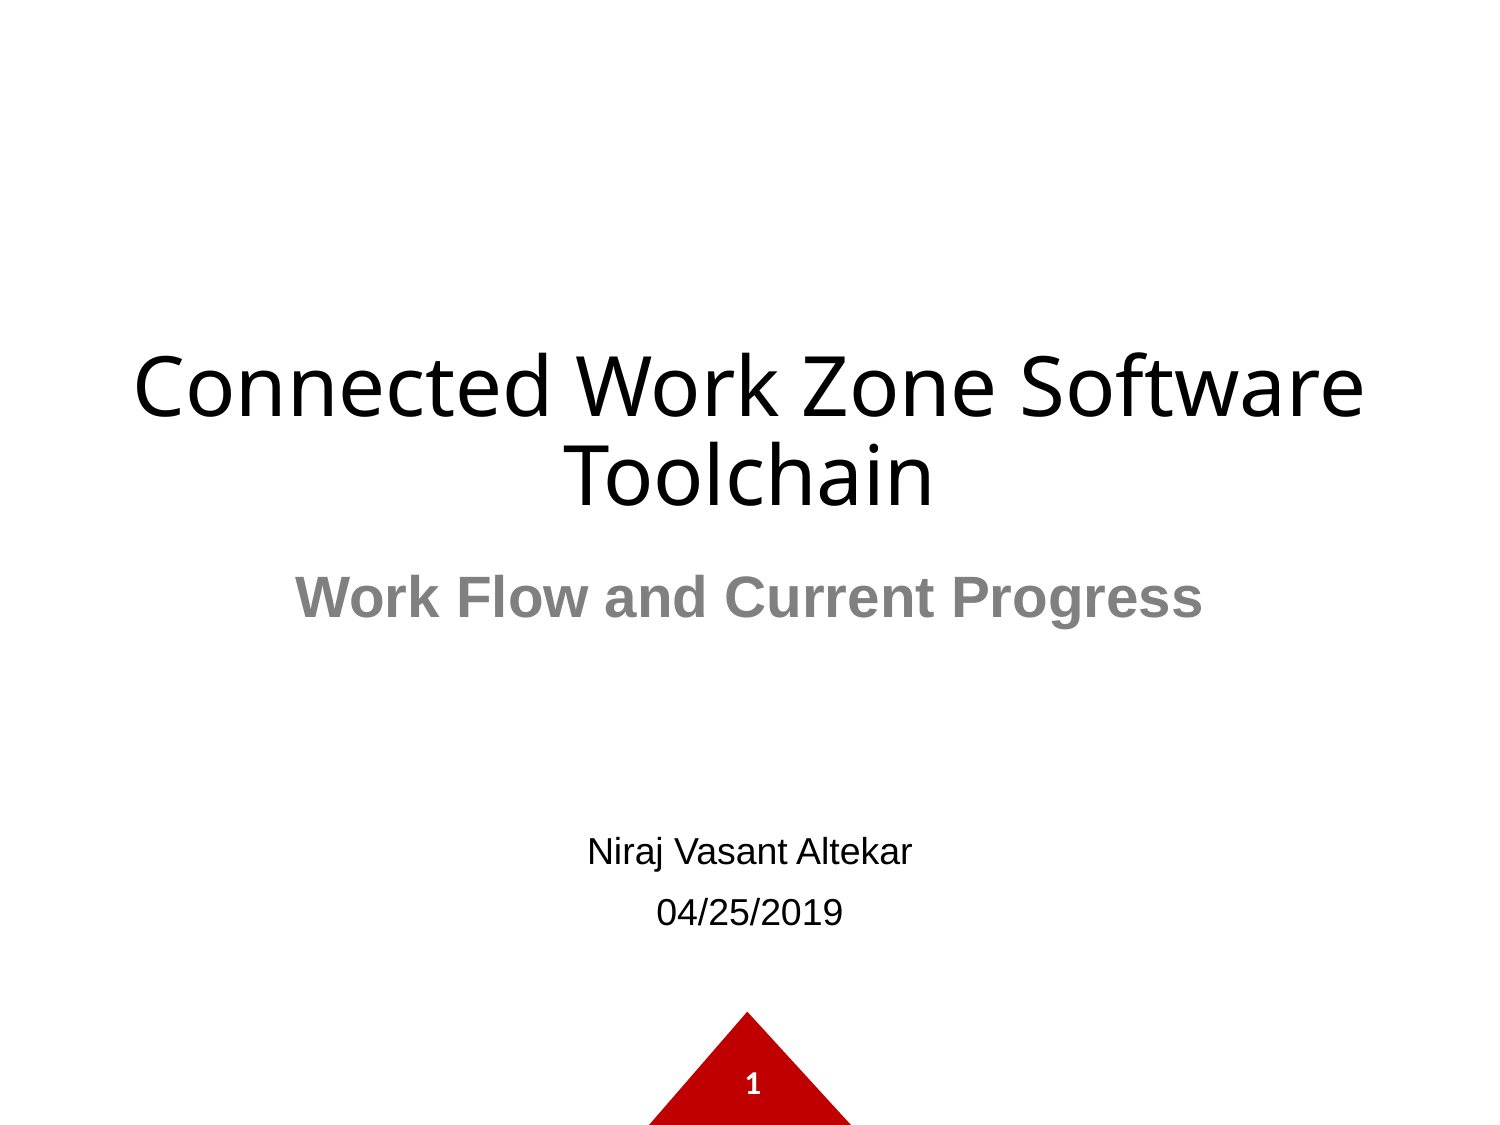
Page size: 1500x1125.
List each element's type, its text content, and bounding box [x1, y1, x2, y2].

list Work Flow and Current Progress [103, 560, 1397, 651]
slide_number 1 [729, 1051, 771, 1112]
text_box [649, 1011, 851, 1125]
text_box Niraj Vasant Altekar 04/25/2019 [103, 824, 1397, 949]
title Connected Work Zone Software Toolchain [103, 325, 1397, 543]
